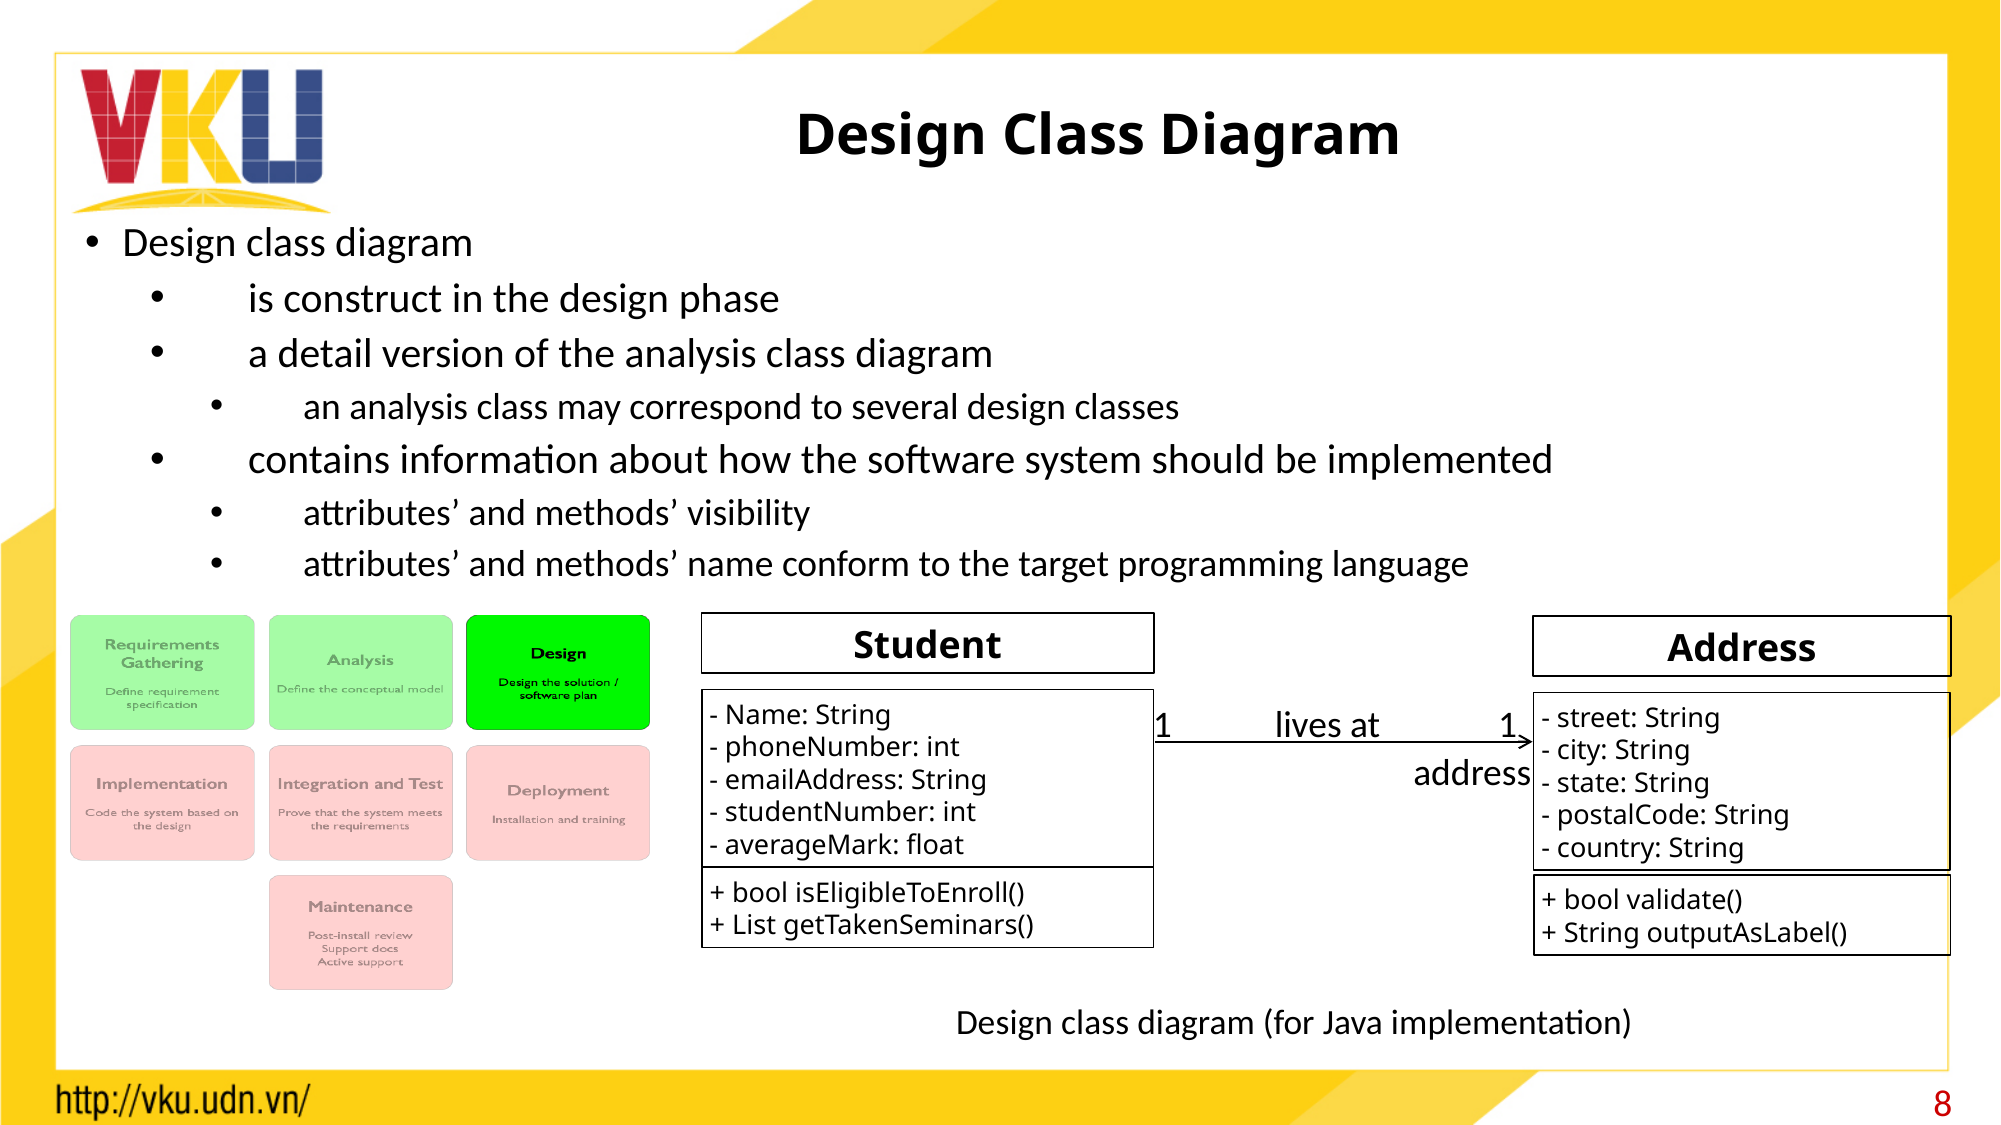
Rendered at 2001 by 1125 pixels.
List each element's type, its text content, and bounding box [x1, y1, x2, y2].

picture [0, 0, 2001, 1125]
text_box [701, 613, 1951, 980]
slide_number 8 [1863, 1074, 1968, 1125]
list Design class diagram is construct in the design phase a detail version of the analysis class diagram an analysis class may correspond to several design classes contains information about how the software system should be implemented attributes’ and methods’ visibility attributes’ and methods’ name conform to the target programming language [70, 213, 1841, 990]
text_box Design class diagram (for Java implementation) [949, 992, 1641, 1049]
title Design Class Diagram [335, 59, 1863, 213]
